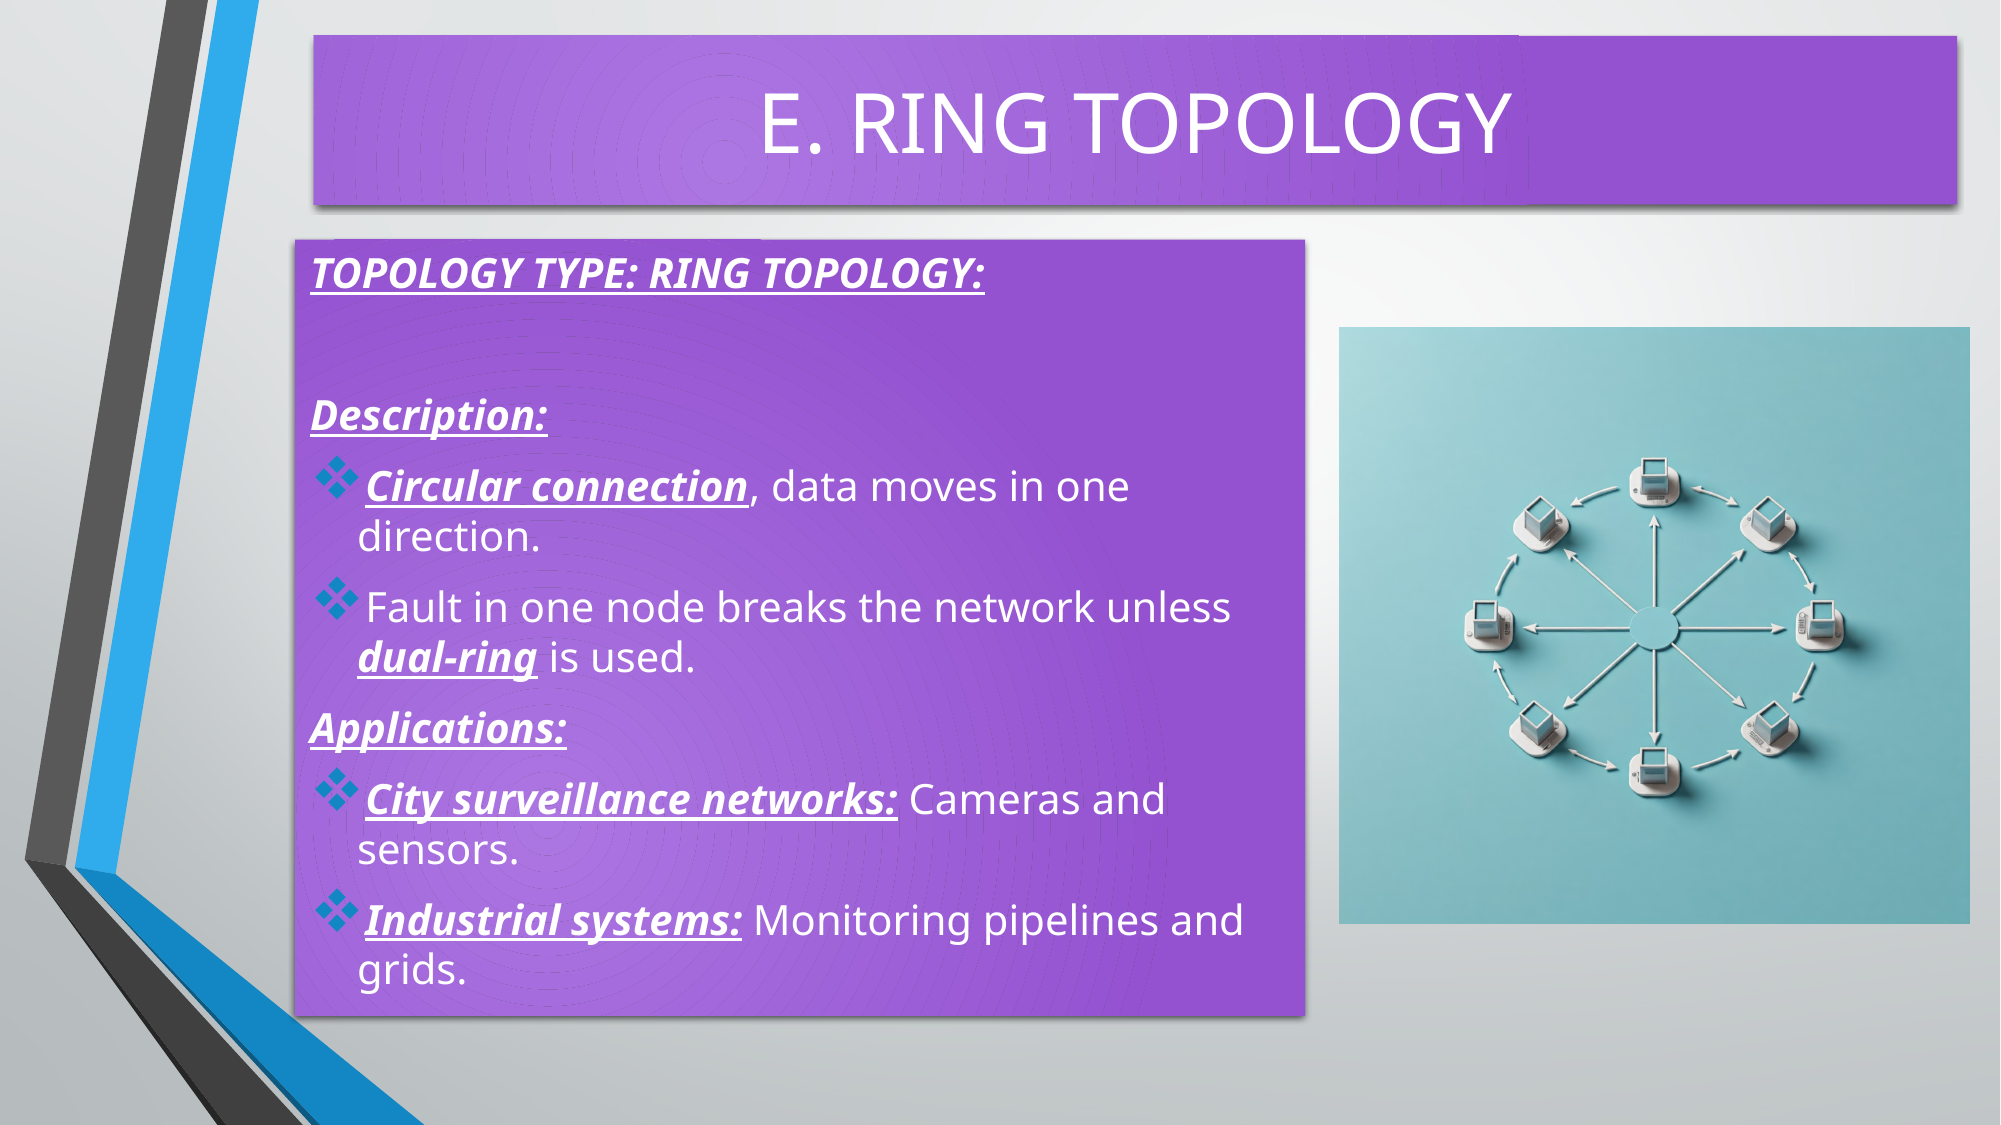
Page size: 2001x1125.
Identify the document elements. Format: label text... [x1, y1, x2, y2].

picture [1338, 327, 1970, 924]
text_box E. RING TOPOLOGY [313, 35, 1958, 205]
text_box TOPOLOGY TYPE: RING TOPOLOGY: Description: Circular connection, data moves in one direction. Fault in one node breaks the network unless dual-ring is used. Applications: City surveillance networks: Cameras and sensors. Industrial systems: Monitoring pipelines and grids. [295, 239, 1306, 1016]
